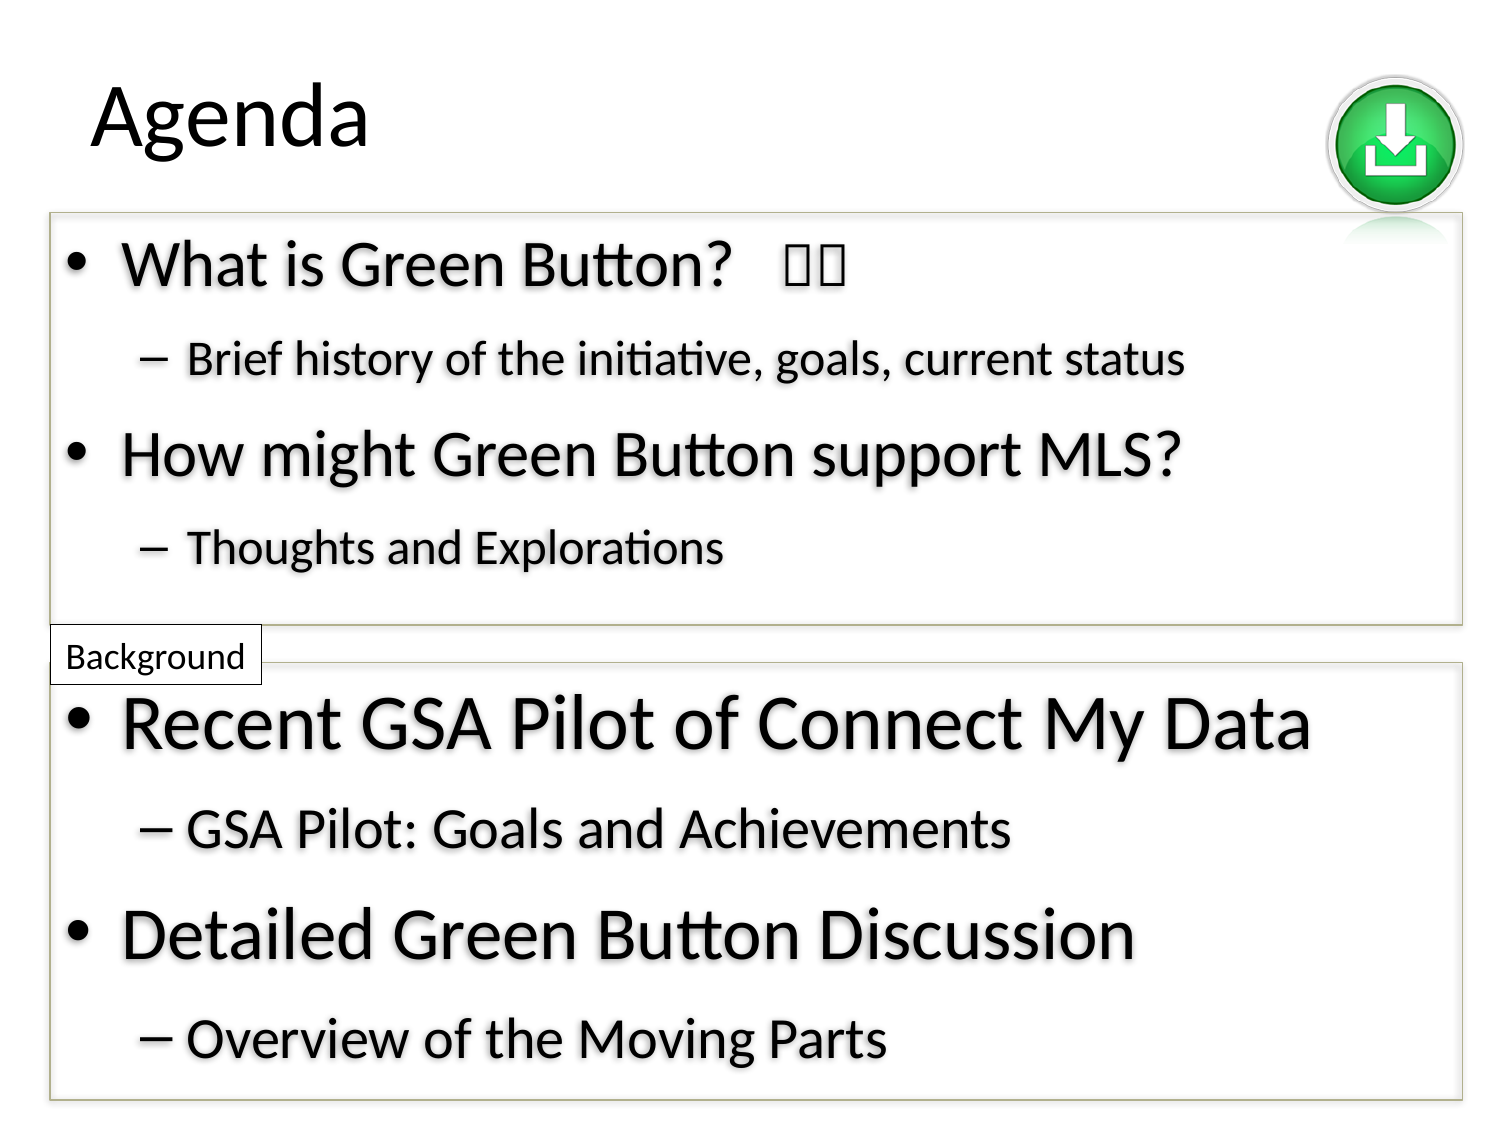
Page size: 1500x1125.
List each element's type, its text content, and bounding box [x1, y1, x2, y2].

picture [1325, 74, 1465, 244]
text_box Recent GSA Pilot of Connect My Data GSA Pilot: Goals and Achievements Detailed Green Button Discussion Overview of the Moving Parts [49, 662, 1463, 1101]
title Agenda [75, 45, 1425, 175]
text_box Background [50, 624, 262, 685]
list What is Green Button?  Brief history of the initiative, goals, current status How might Green Button support MLS? Thoughts and Explorations [49, 212, 1463, 626]
